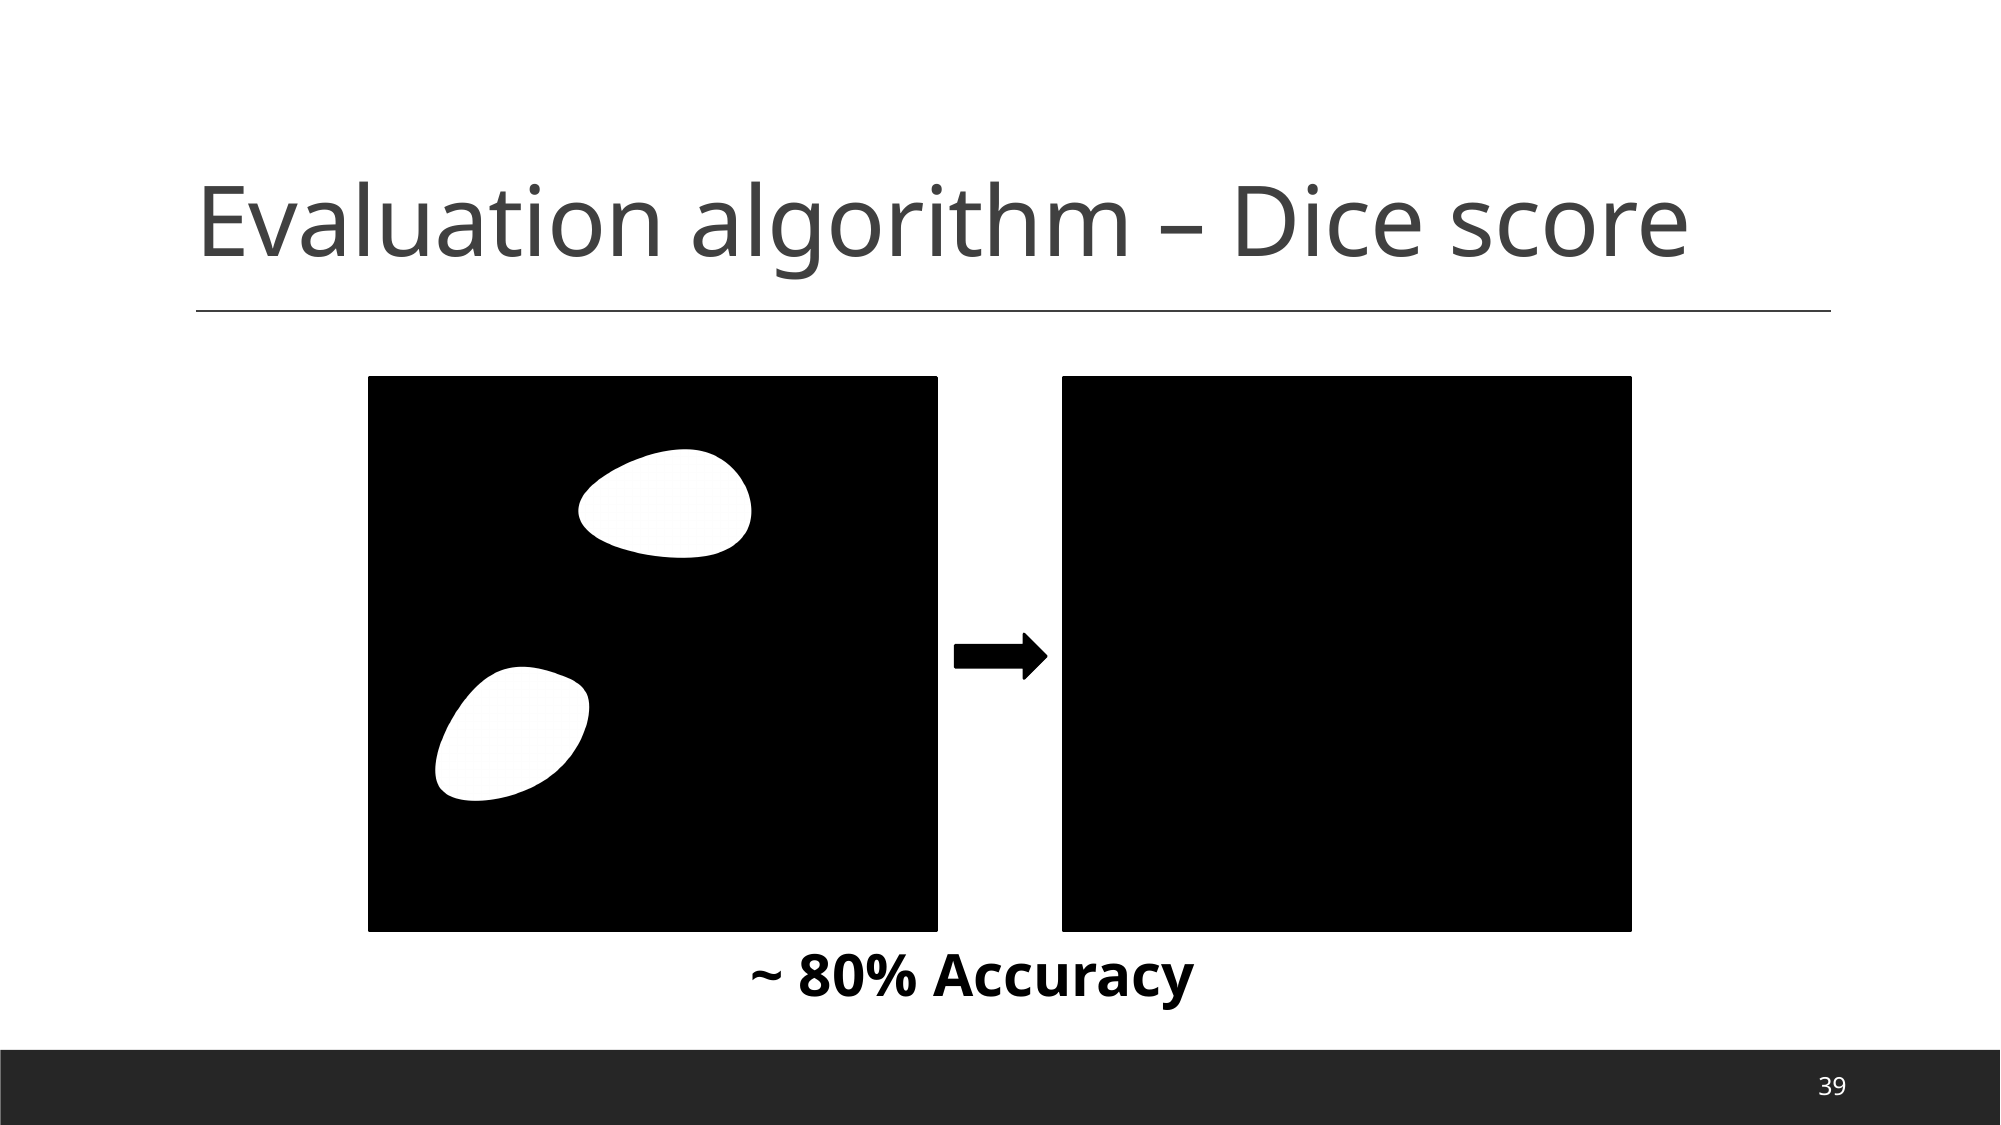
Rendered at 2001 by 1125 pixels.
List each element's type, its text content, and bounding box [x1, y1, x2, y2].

picture [433, 447, 753, 803]
text_box [368, 376, 938, 932]
title Evaluation algorithm – Dice score [180, 47, 1830, 285]
text_box [1062, 376, 1632, 932]
text_box ~ 80% Accuracy [735, 931, 1358, 1016]
text_box [953, 632, 1048, 680]
slide_number 39 [1803, 1057, 1932, 1118]
